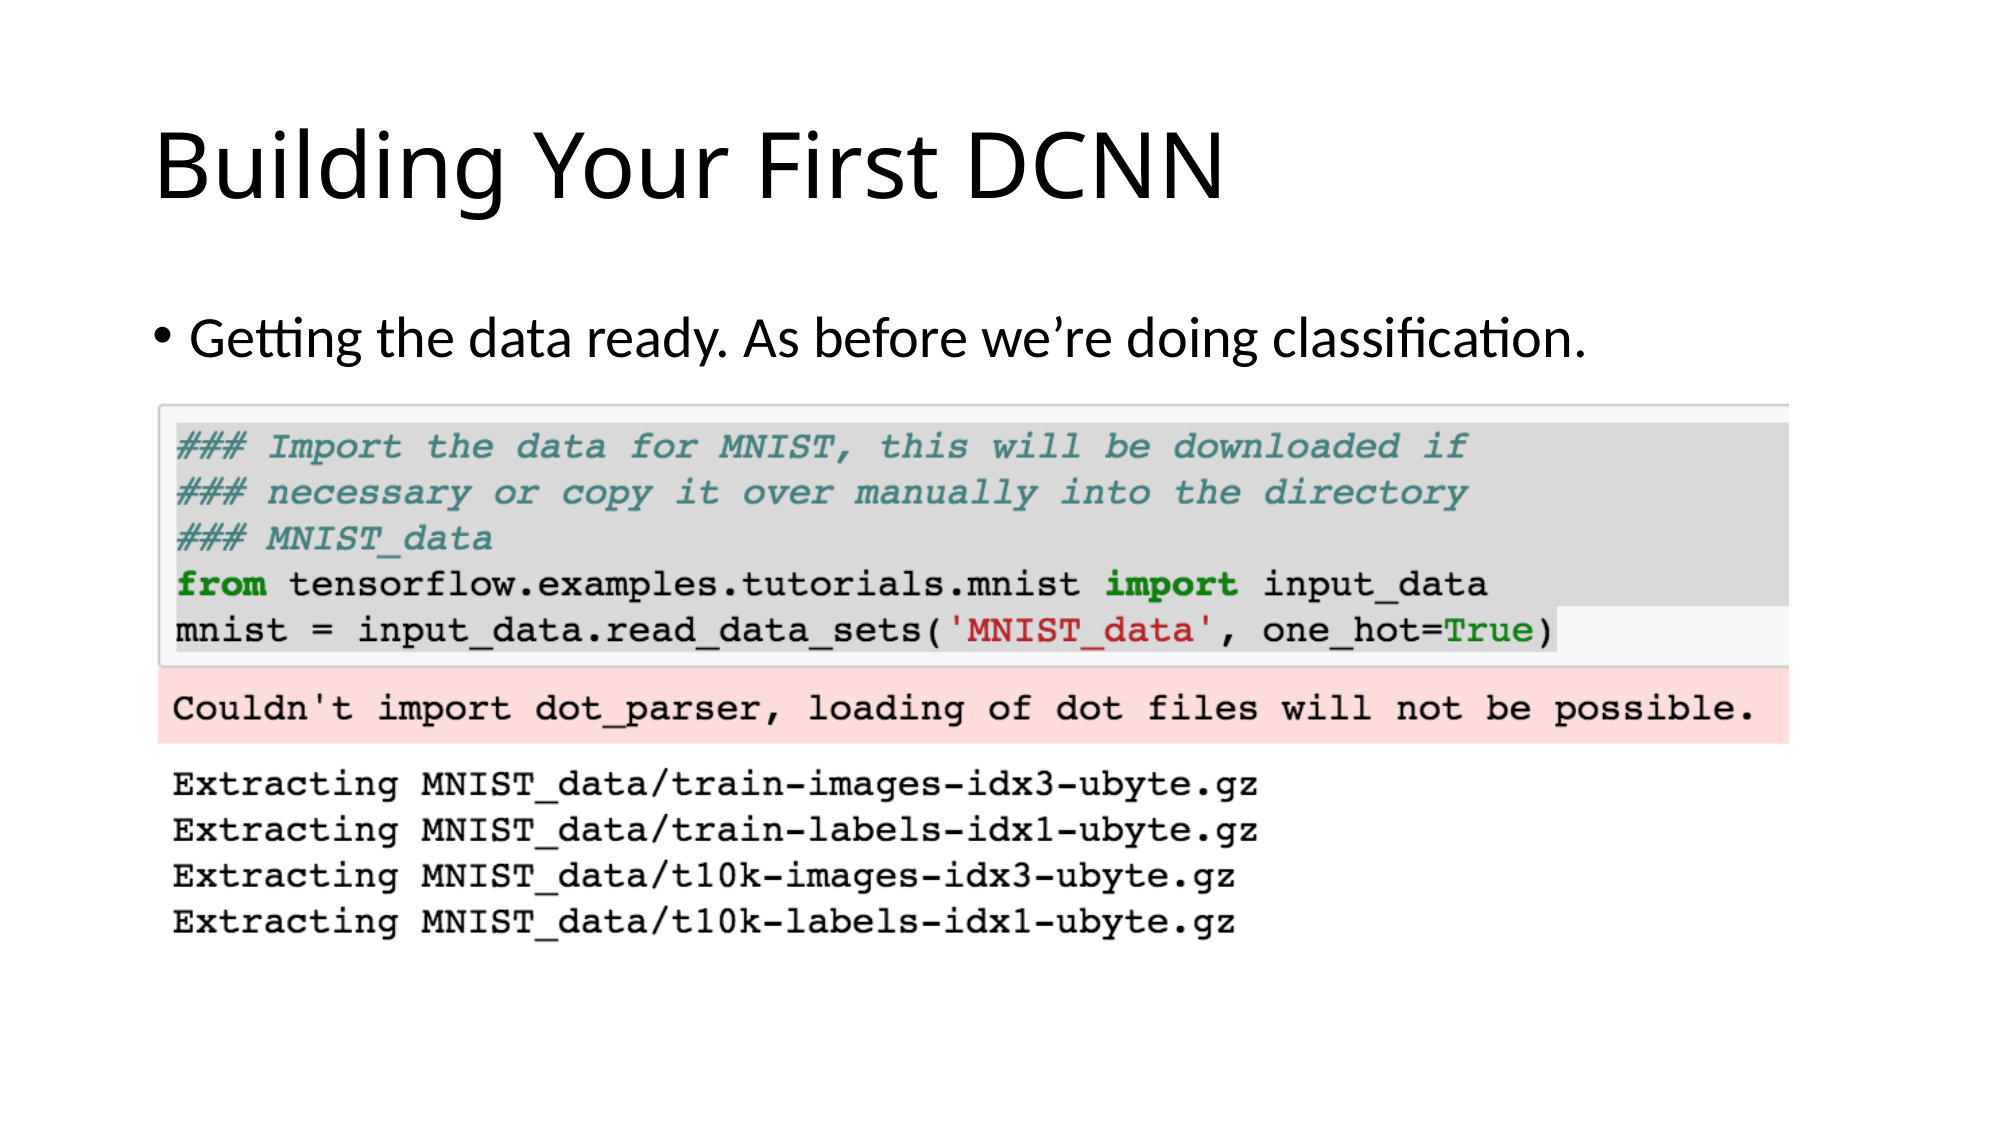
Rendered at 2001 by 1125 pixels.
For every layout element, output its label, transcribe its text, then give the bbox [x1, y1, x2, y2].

title Building Your First DCNN [137, 59, 1415, 278]
list Getting the data ready. As before we’re doing classification. [137, 299, 1789, 1014]
picture [139, 385, 1789, 949]
